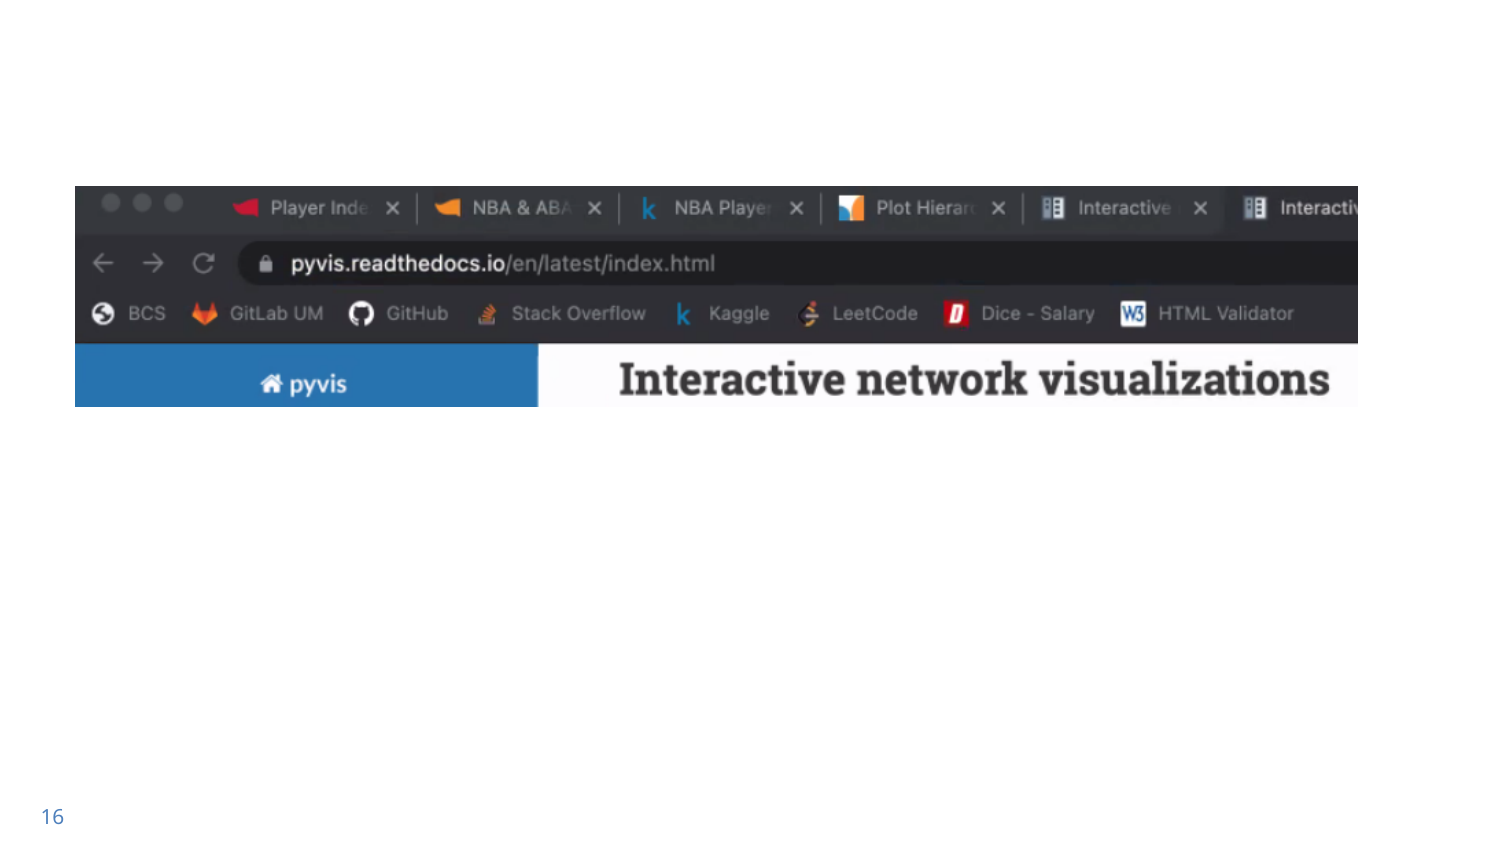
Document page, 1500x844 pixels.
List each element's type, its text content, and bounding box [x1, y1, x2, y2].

picture [74, 186, 1359, 407]
slide_number 16 [22, 796, 80, 844]
